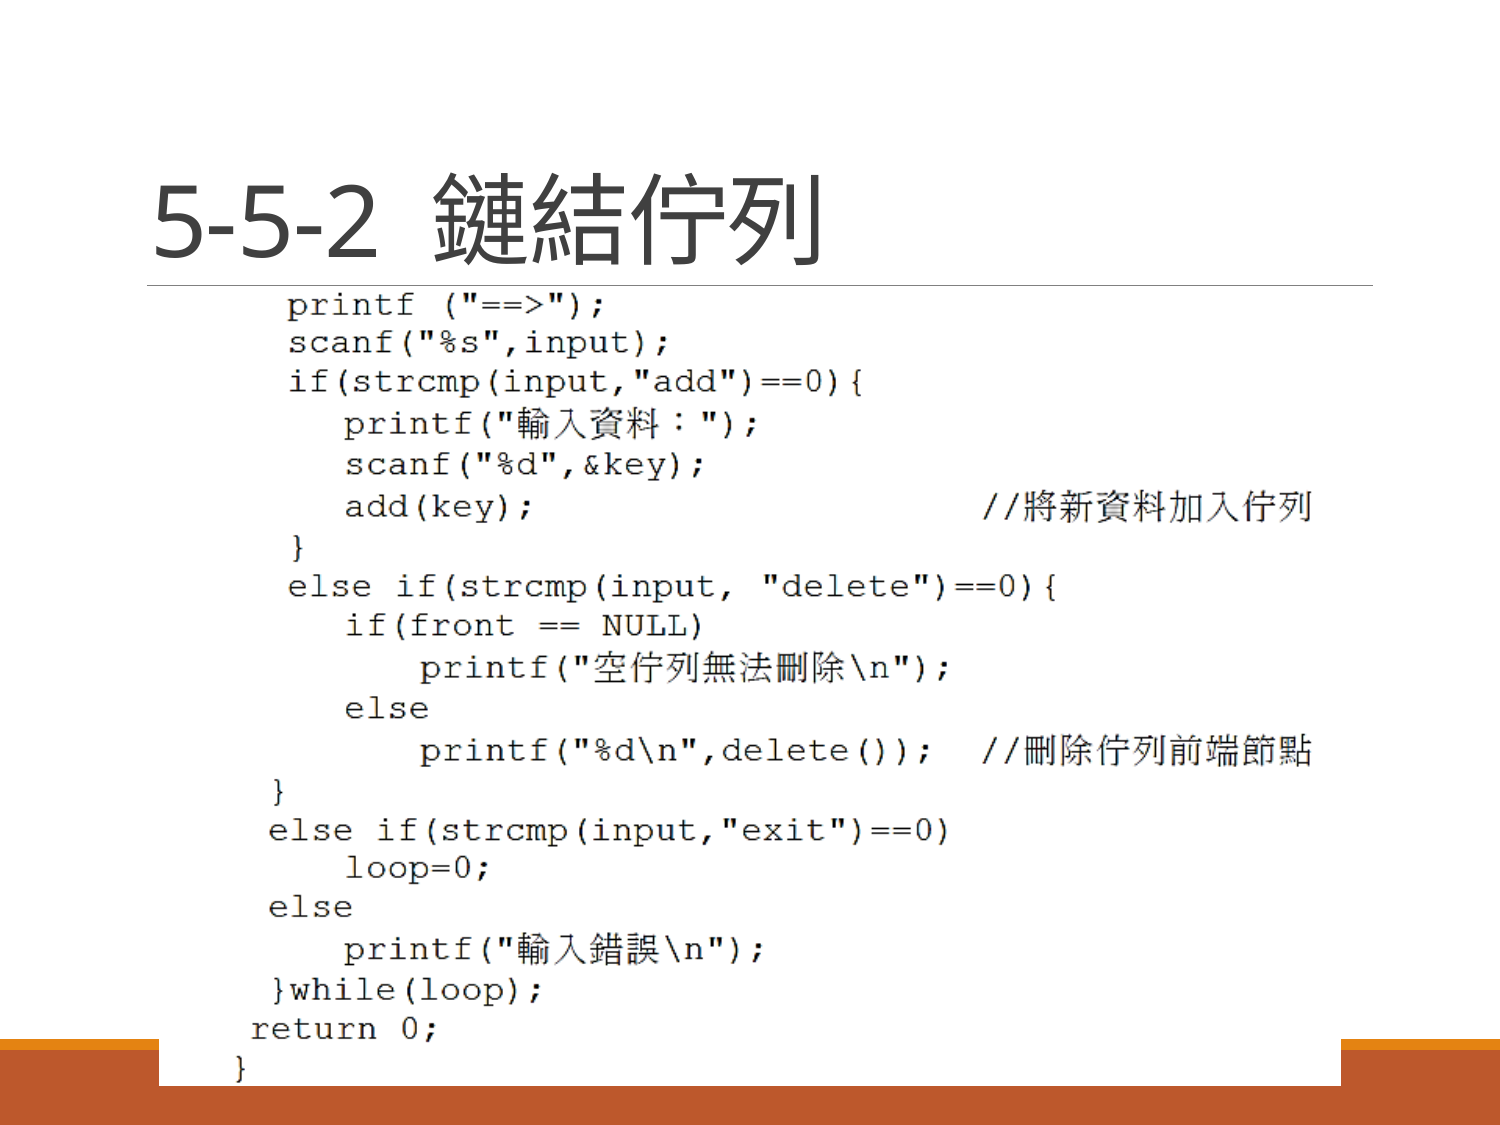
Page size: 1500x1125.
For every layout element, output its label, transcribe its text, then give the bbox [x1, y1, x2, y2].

title 5-5-2 鏈結佇列 [135, 47, 1373, 285]
picture [158, 290, 1342, 1087]
